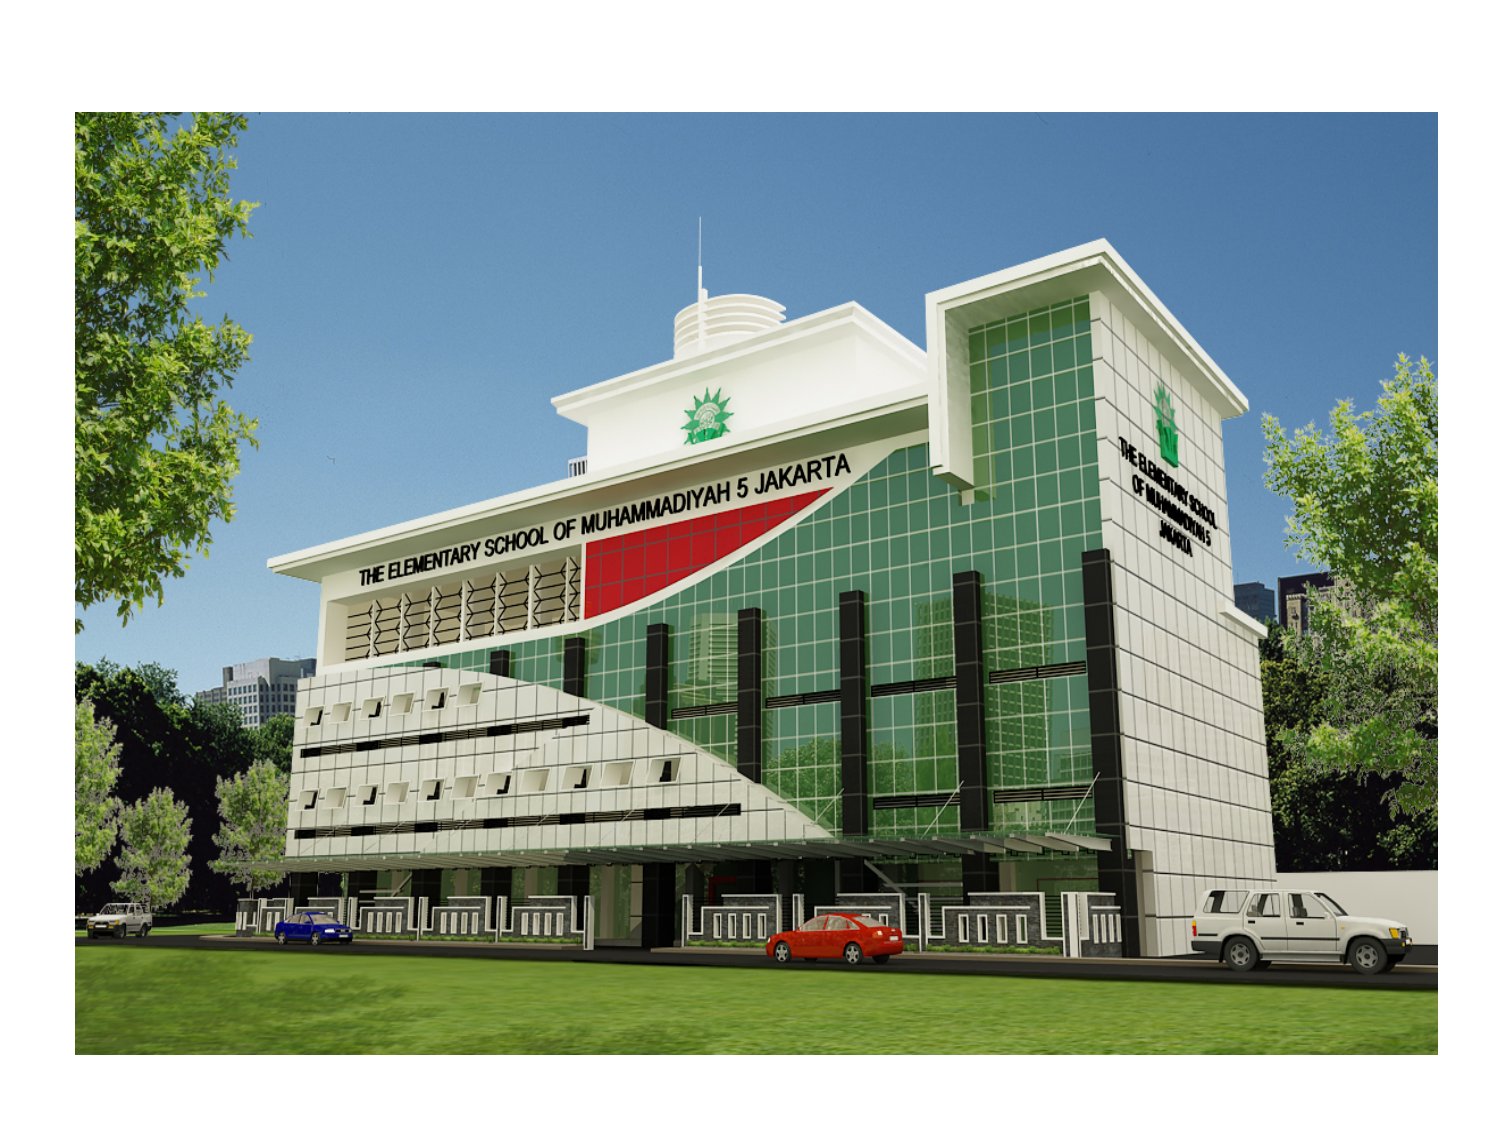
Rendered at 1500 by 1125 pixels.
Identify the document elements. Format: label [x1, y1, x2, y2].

list [74, 112, 1438, 1056]
